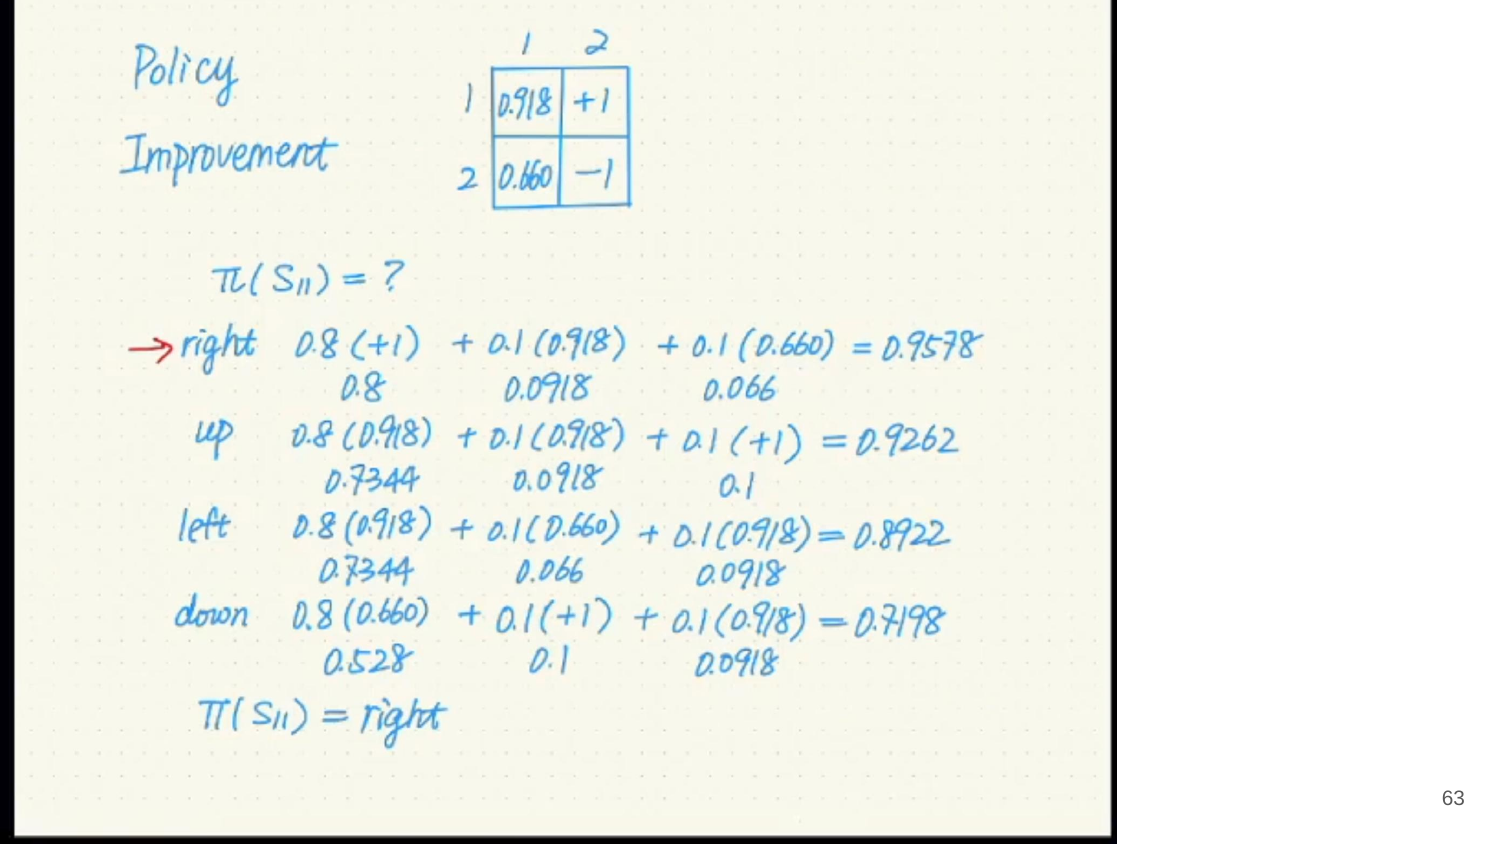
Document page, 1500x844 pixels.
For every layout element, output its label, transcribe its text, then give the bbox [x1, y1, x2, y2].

slide_number 63 [1389, 764, 1480, 830]
picture [0, 0, 1118, 844]
